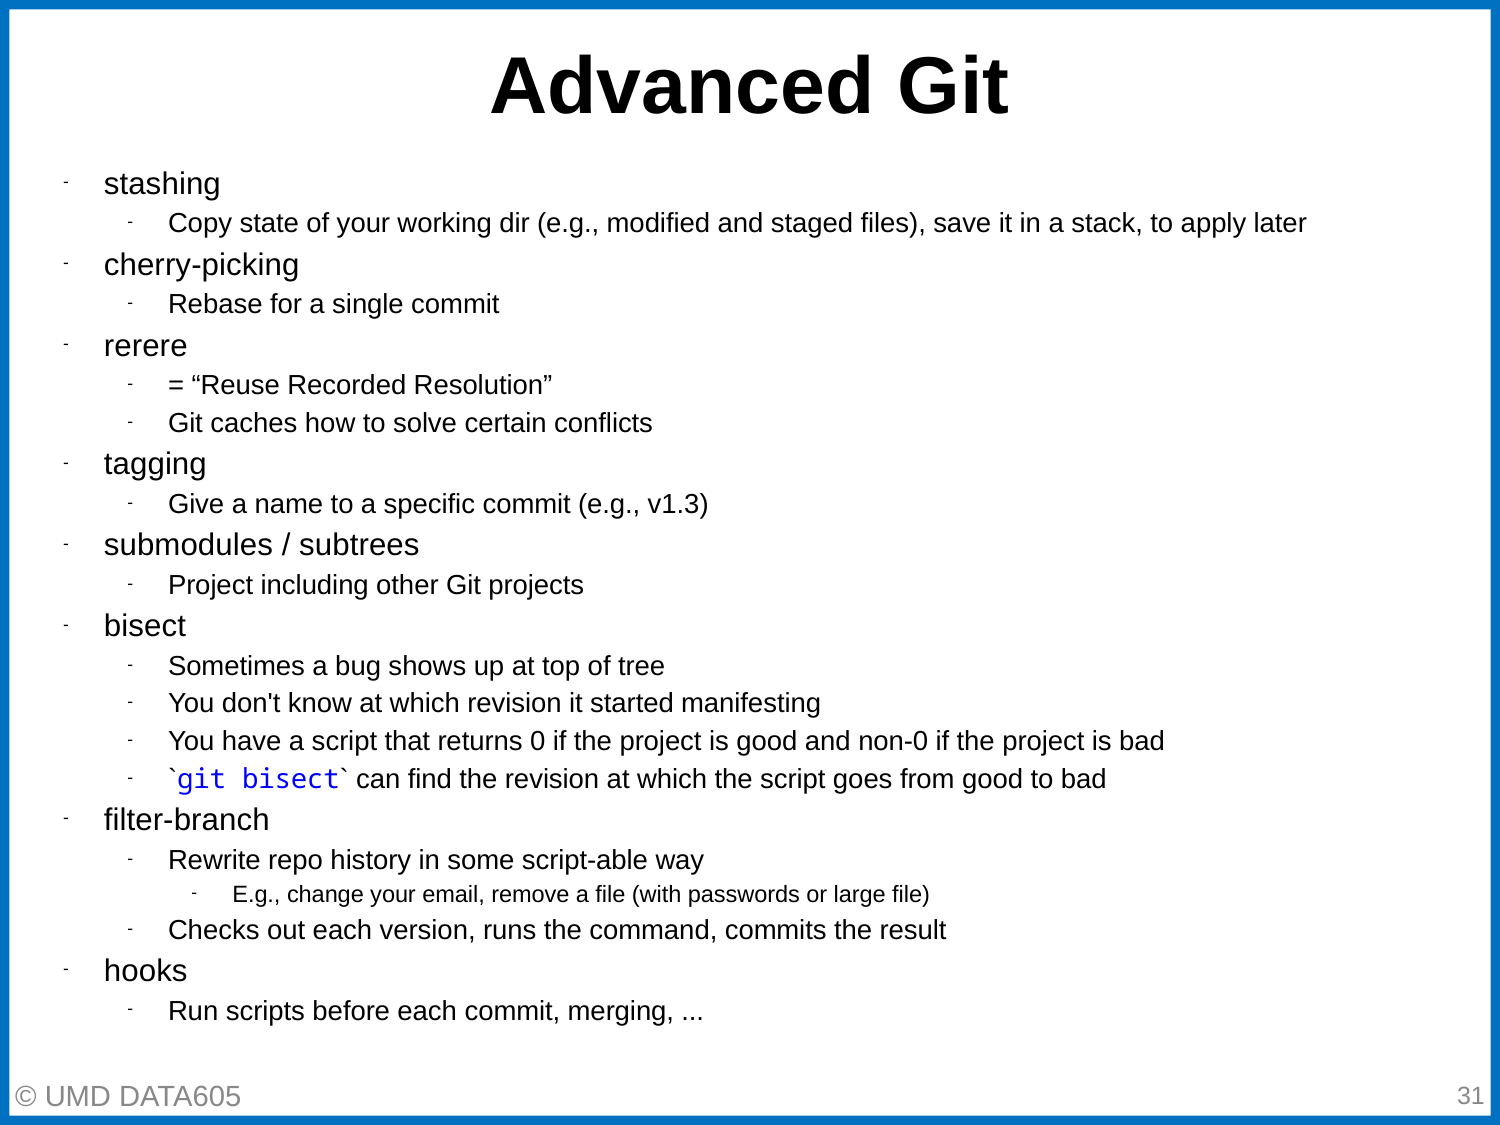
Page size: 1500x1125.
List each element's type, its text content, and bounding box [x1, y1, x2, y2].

list stashing Copy state of your working dir (e.g., modified and staged files), save it in a stack, to apply later cherry-picking Rebase for a single commit rerere = “Reuse Recorded Resolution” Git caches how to solve certain conflicts tagging Give a name to a specific commit (e.g., v1.3) submodules / subtrees Project including other Git projects bisect Sometimes a bug shows up at top of tree You don't know at which revision it started manifesting You have a script that returns 0 if the project is good and non-0 if the project is bad `git bisect` can find the revision at which the script goes from good to bad filter-branch Rewrite repo history in some script-able way E.g., change your email, remove a file (with passwords or large file) Checks out each version, runs the command, commits the result hooks Run scripts before each commit, merging, ... [24, 149, 1475, 1046]
slide_number ‹#› [1149, 1065, 1500, 1125]
title Advanced Git [24, 24, 1475, 138]
